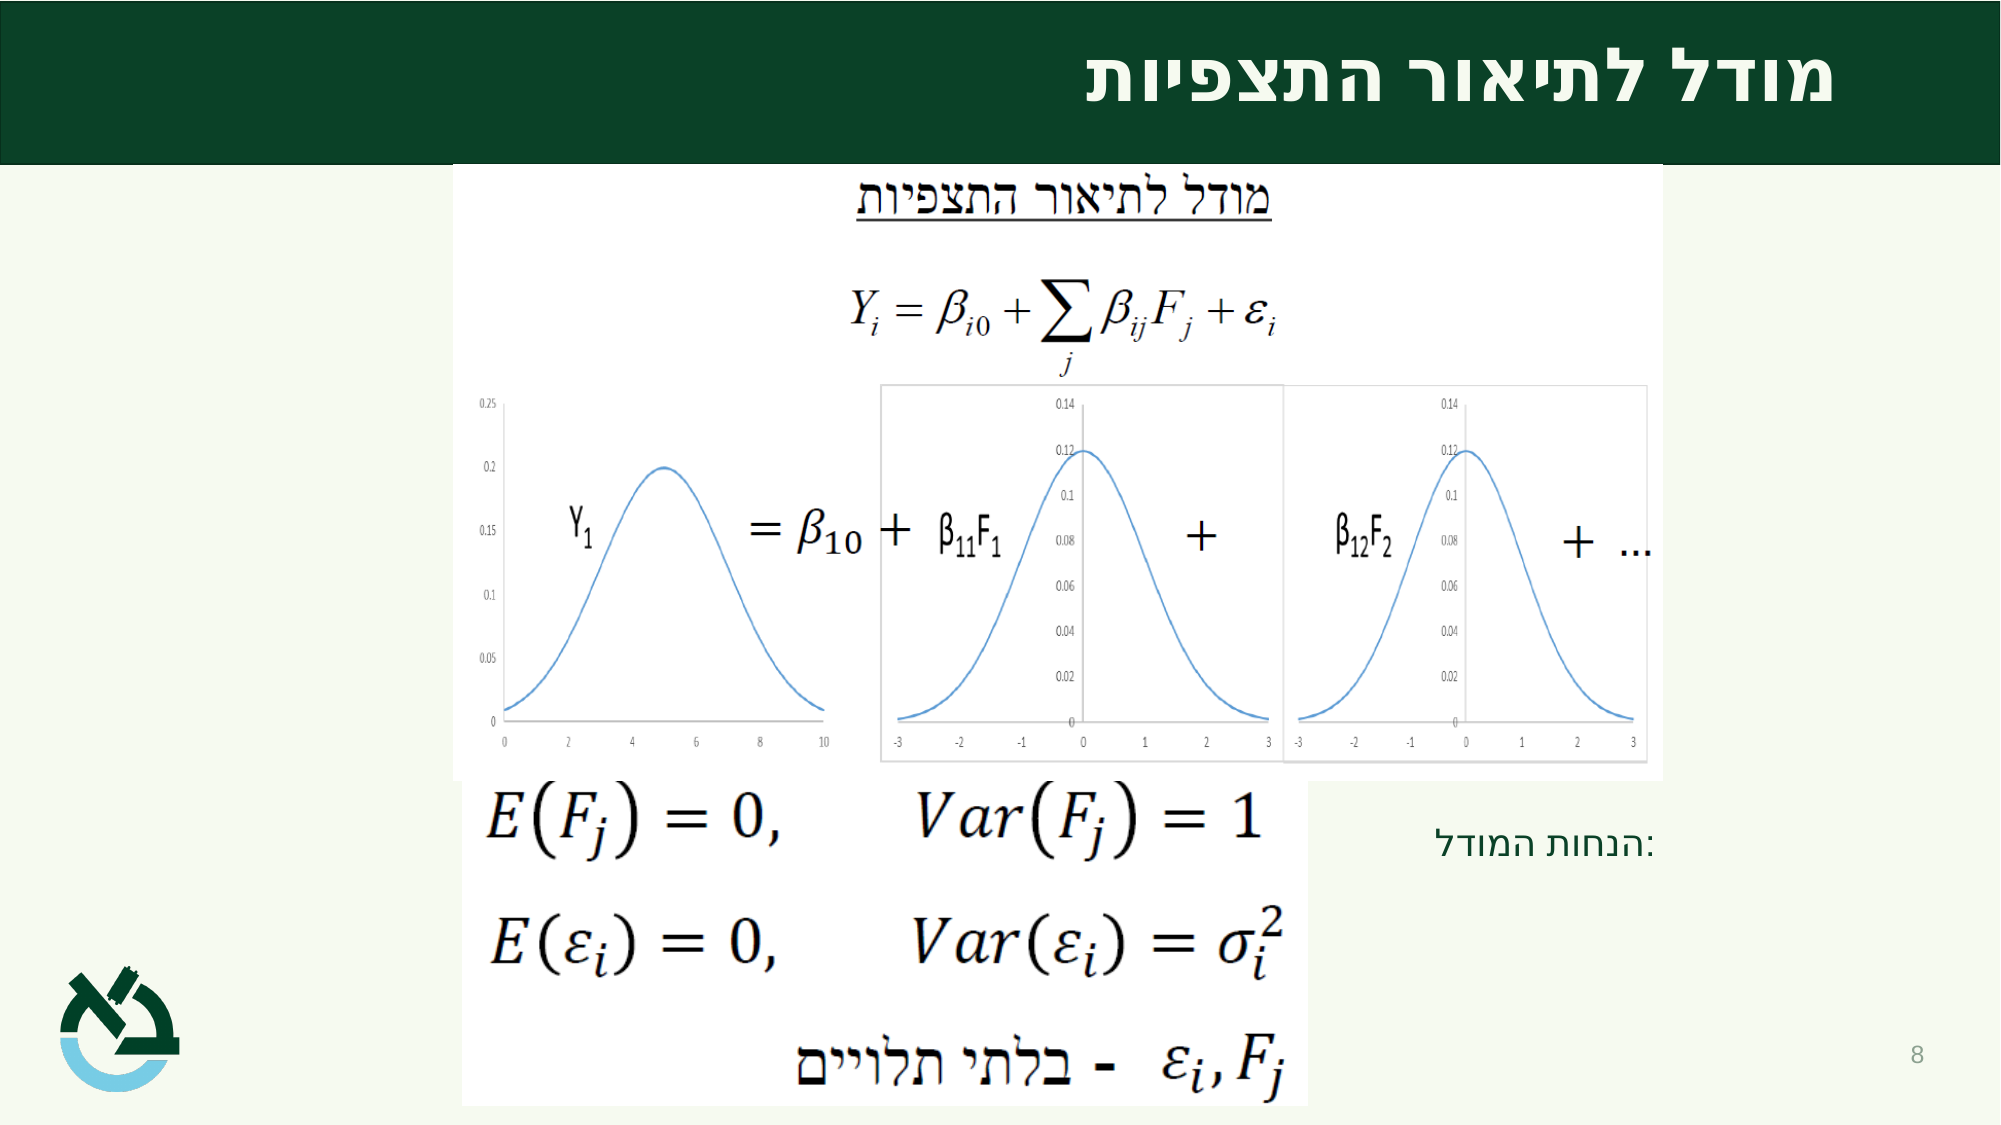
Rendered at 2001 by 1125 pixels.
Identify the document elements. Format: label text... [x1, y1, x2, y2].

text_box הנחות המודל: [1316, 812, 1671, 872]
picture [453, 164, 1663, 1106]
title מודל לתיאור התצפיות [645, 1, 1855, 165]
slide_number 8 [1861, 1023, 1940, 1084]
